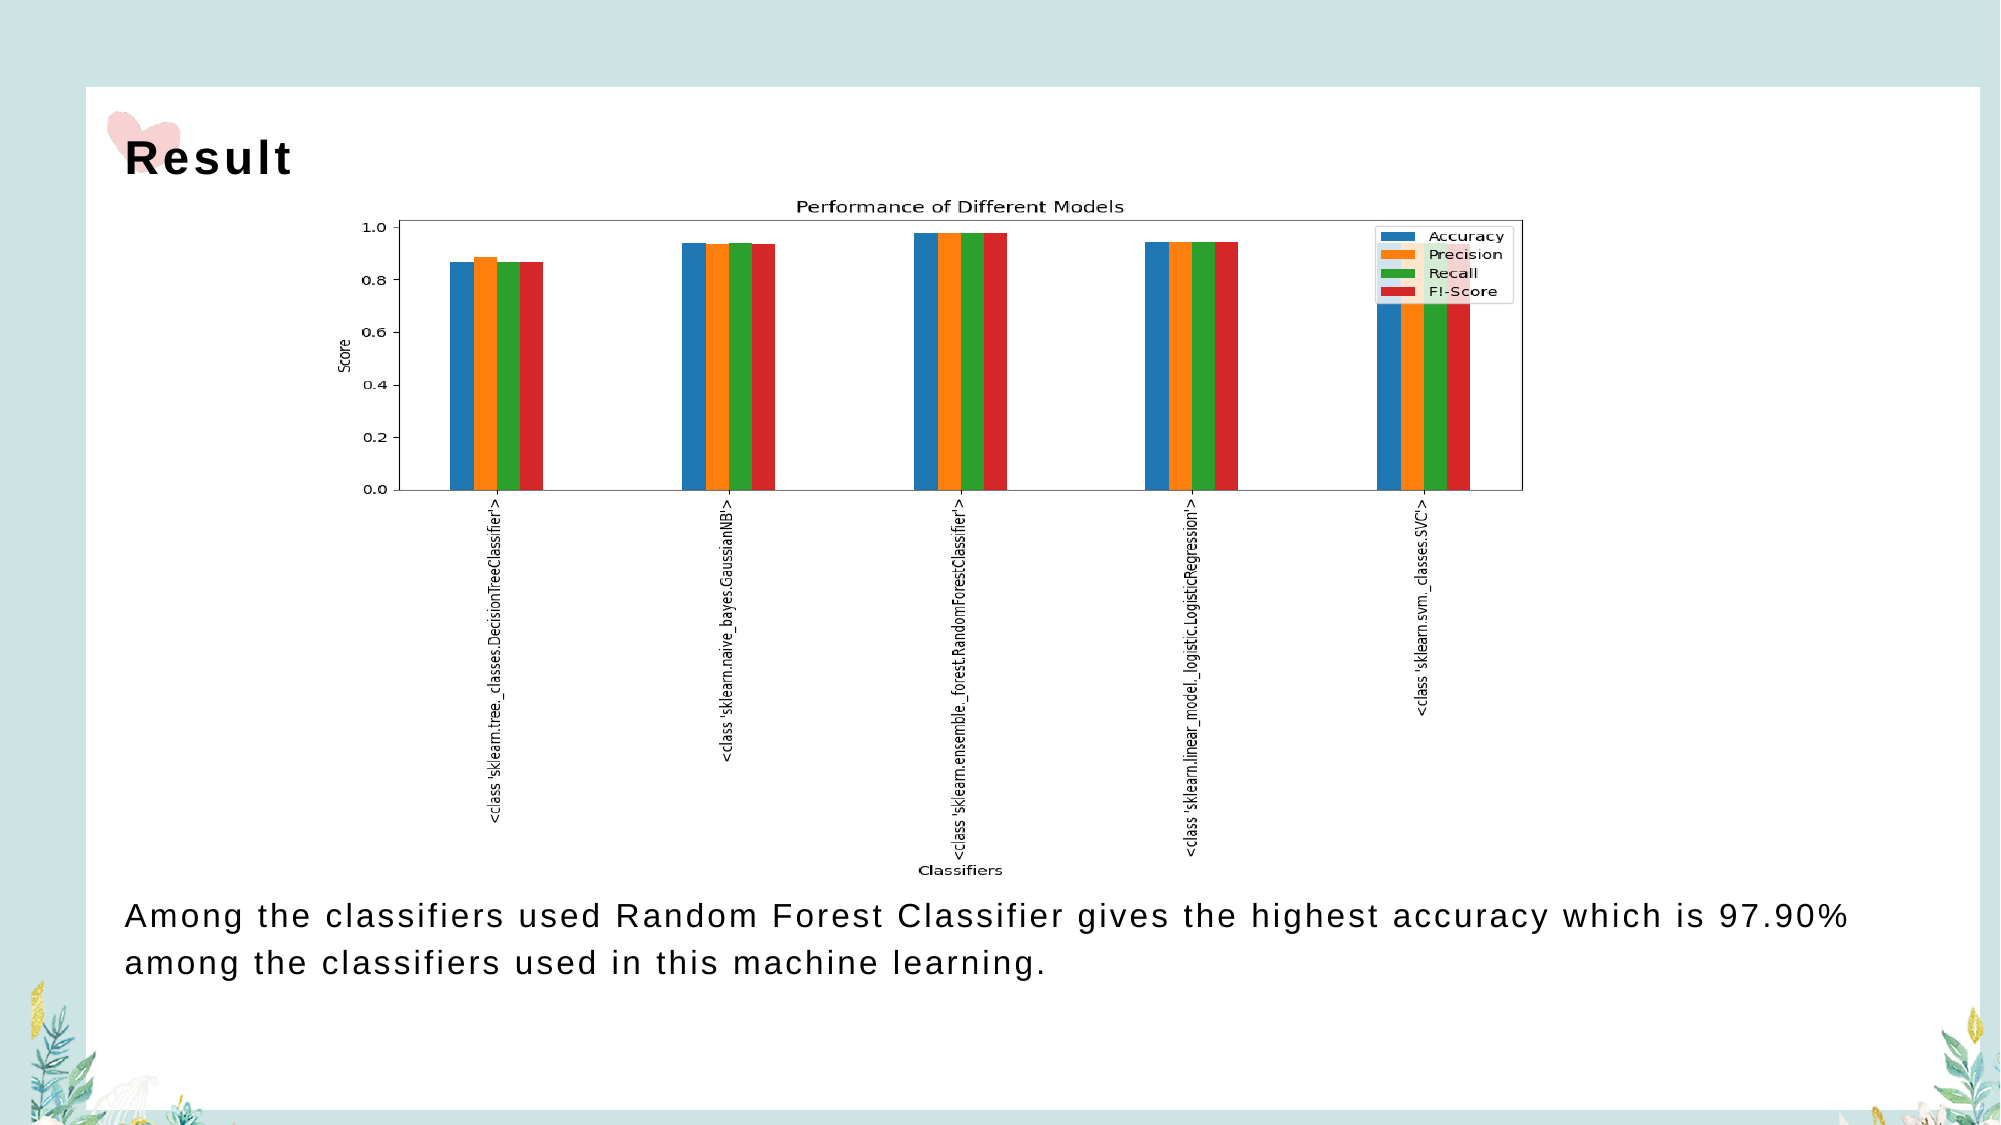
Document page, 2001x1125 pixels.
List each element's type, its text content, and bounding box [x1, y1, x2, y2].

picture [104, 111, 181, 170]
title Result [109, 119, 1891, 192]
picture [31, 962, 247, 1125]
picture [1818, 978, 2001, 1125]
picture [325, 191, 1533, 886]
list Among the classifiers used Random Forest Classifier gives the highest accuracy which is 97.90% among the classifiers used in this machine learning. [109, 878, 1891, 1041]
